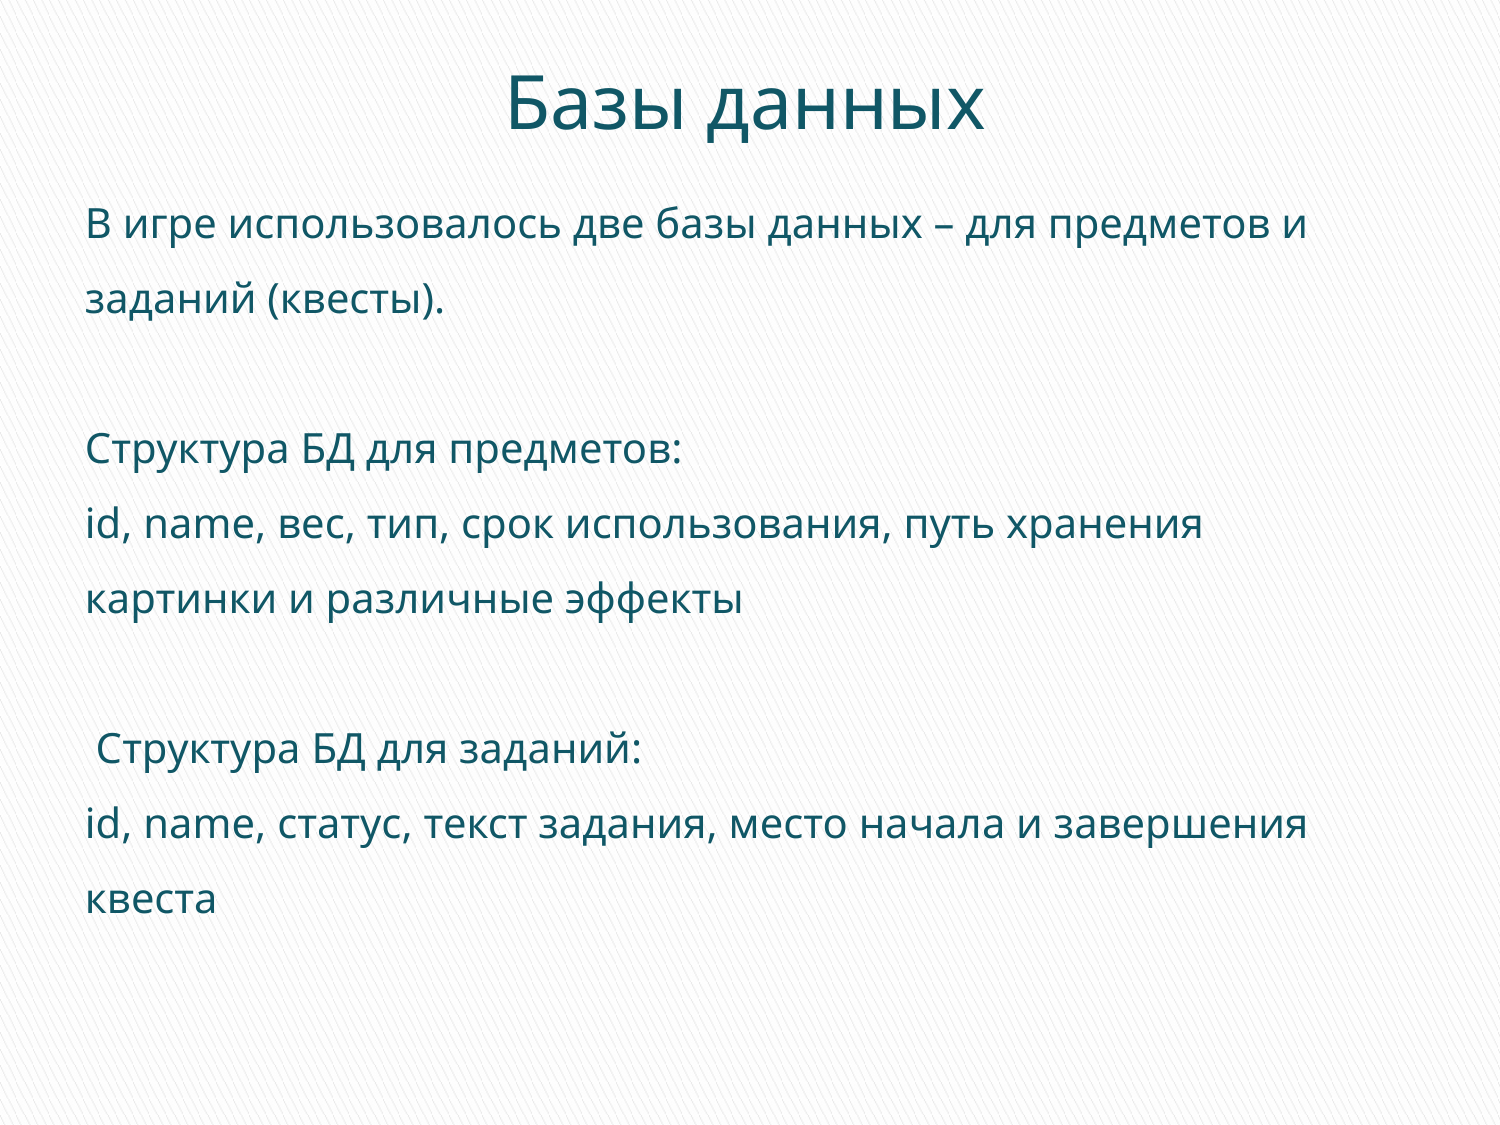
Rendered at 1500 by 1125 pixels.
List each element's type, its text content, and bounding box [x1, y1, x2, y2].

text_box Базы данных [70, 46, 1421, 235]
title В игре использовалось две базы данных – для предметов и заданий (квесты). Структура БД для предметов: id, name, вес, тип, срок использования, путь хранения картинки и различные эффекты Структура БД для заданий: id, name, статус, текст задания, место начала и завершения квеста [70, 235, 1421, 786]
